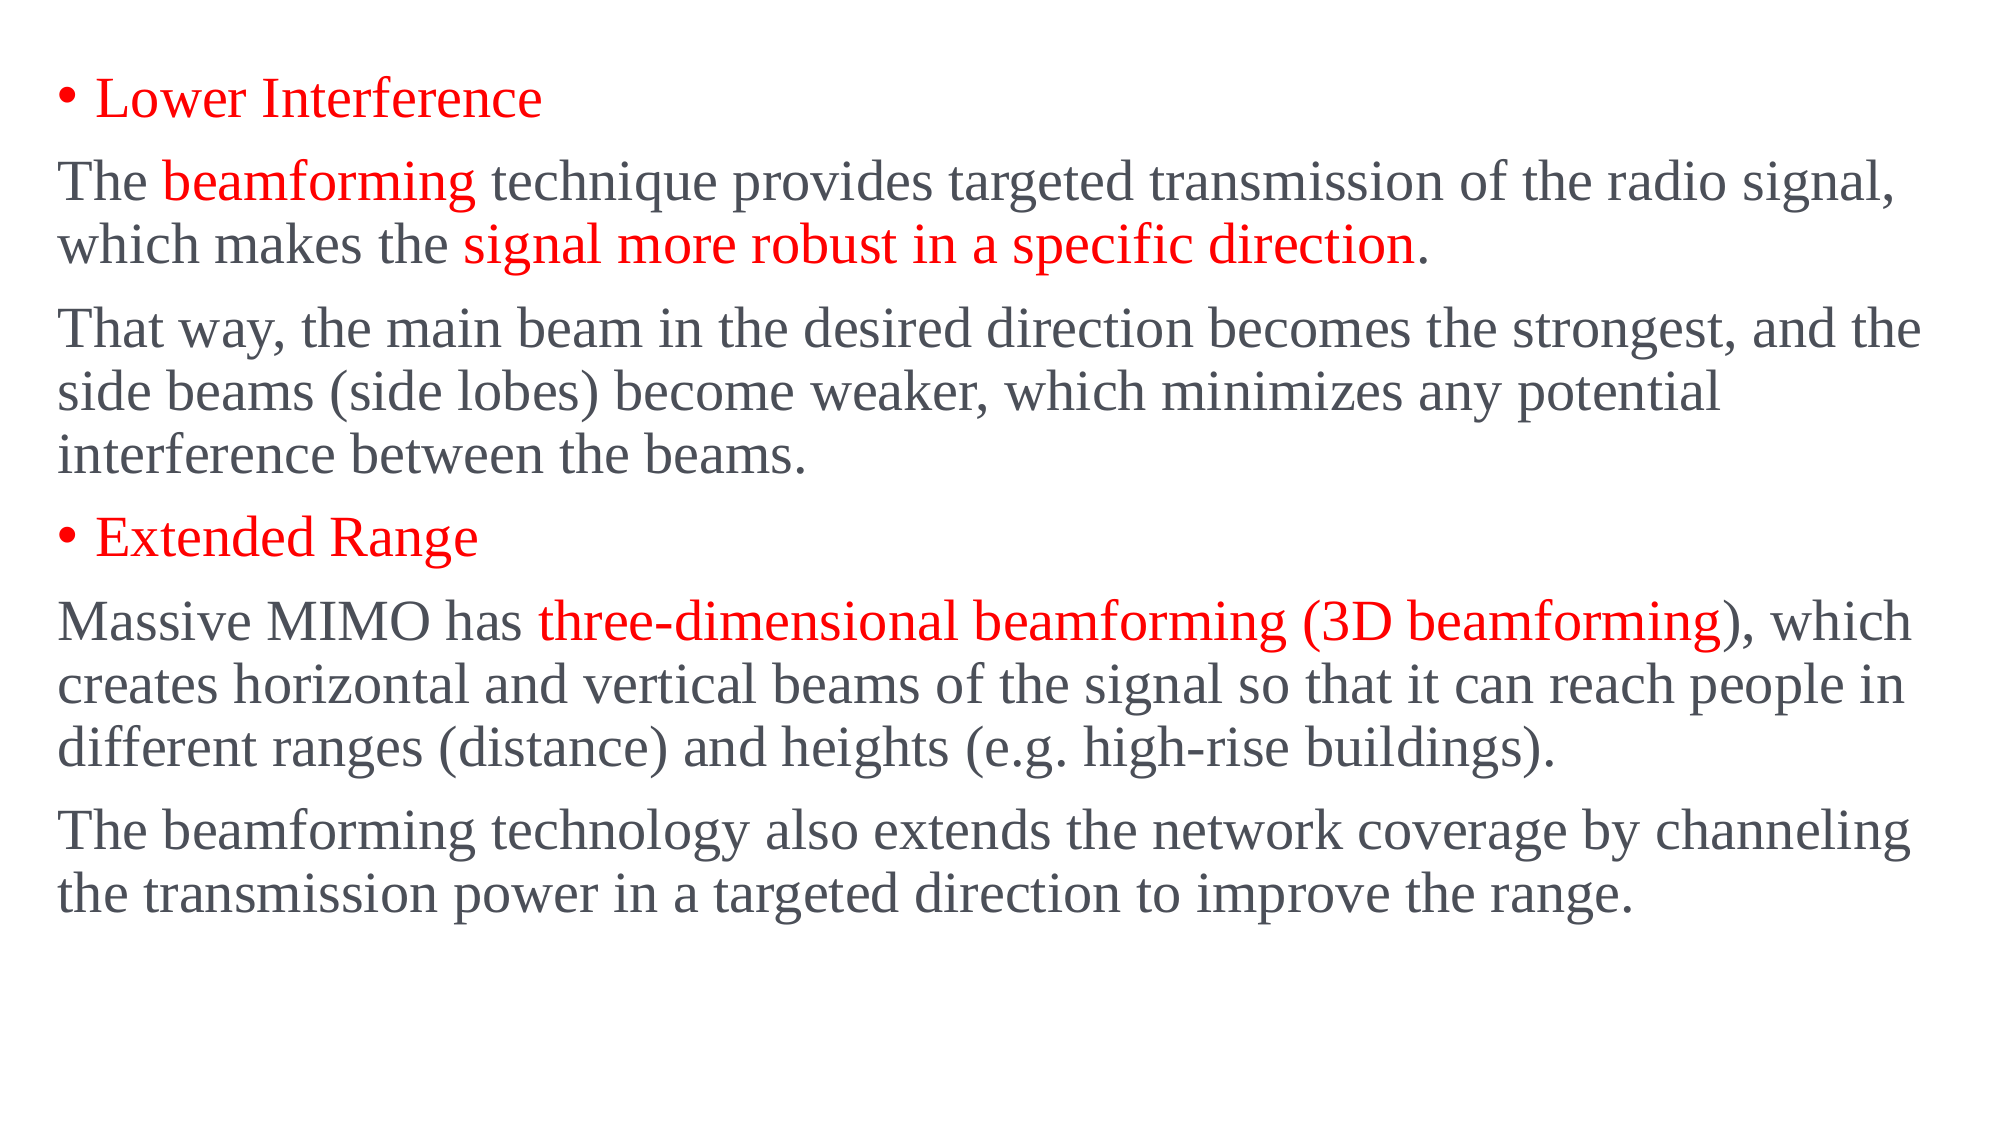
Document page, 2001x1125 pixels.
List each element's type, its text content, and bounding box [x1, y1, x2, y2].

list Lower Interference The beamforming technique provides targeted transmission of the radio signal, which makes the signal more robust in a specific direction. That way, the main beam in the desired direction becomes the strongest, and the side beams (side lobes) become weaker, which minimizes any potential interference between the beams. Extended Range Massive MIMO has three-dimensional beamforming (3D beamforming), which creates horizontal and vertical beams of the signal so that it can reach people in different ranges (distance) and heights (e.g. high-rise buildings). The beamforming technology also extends the network coverage by channeling the transmission power in a targeted direction to improve the range. [42, 59, 1967, 1069]
